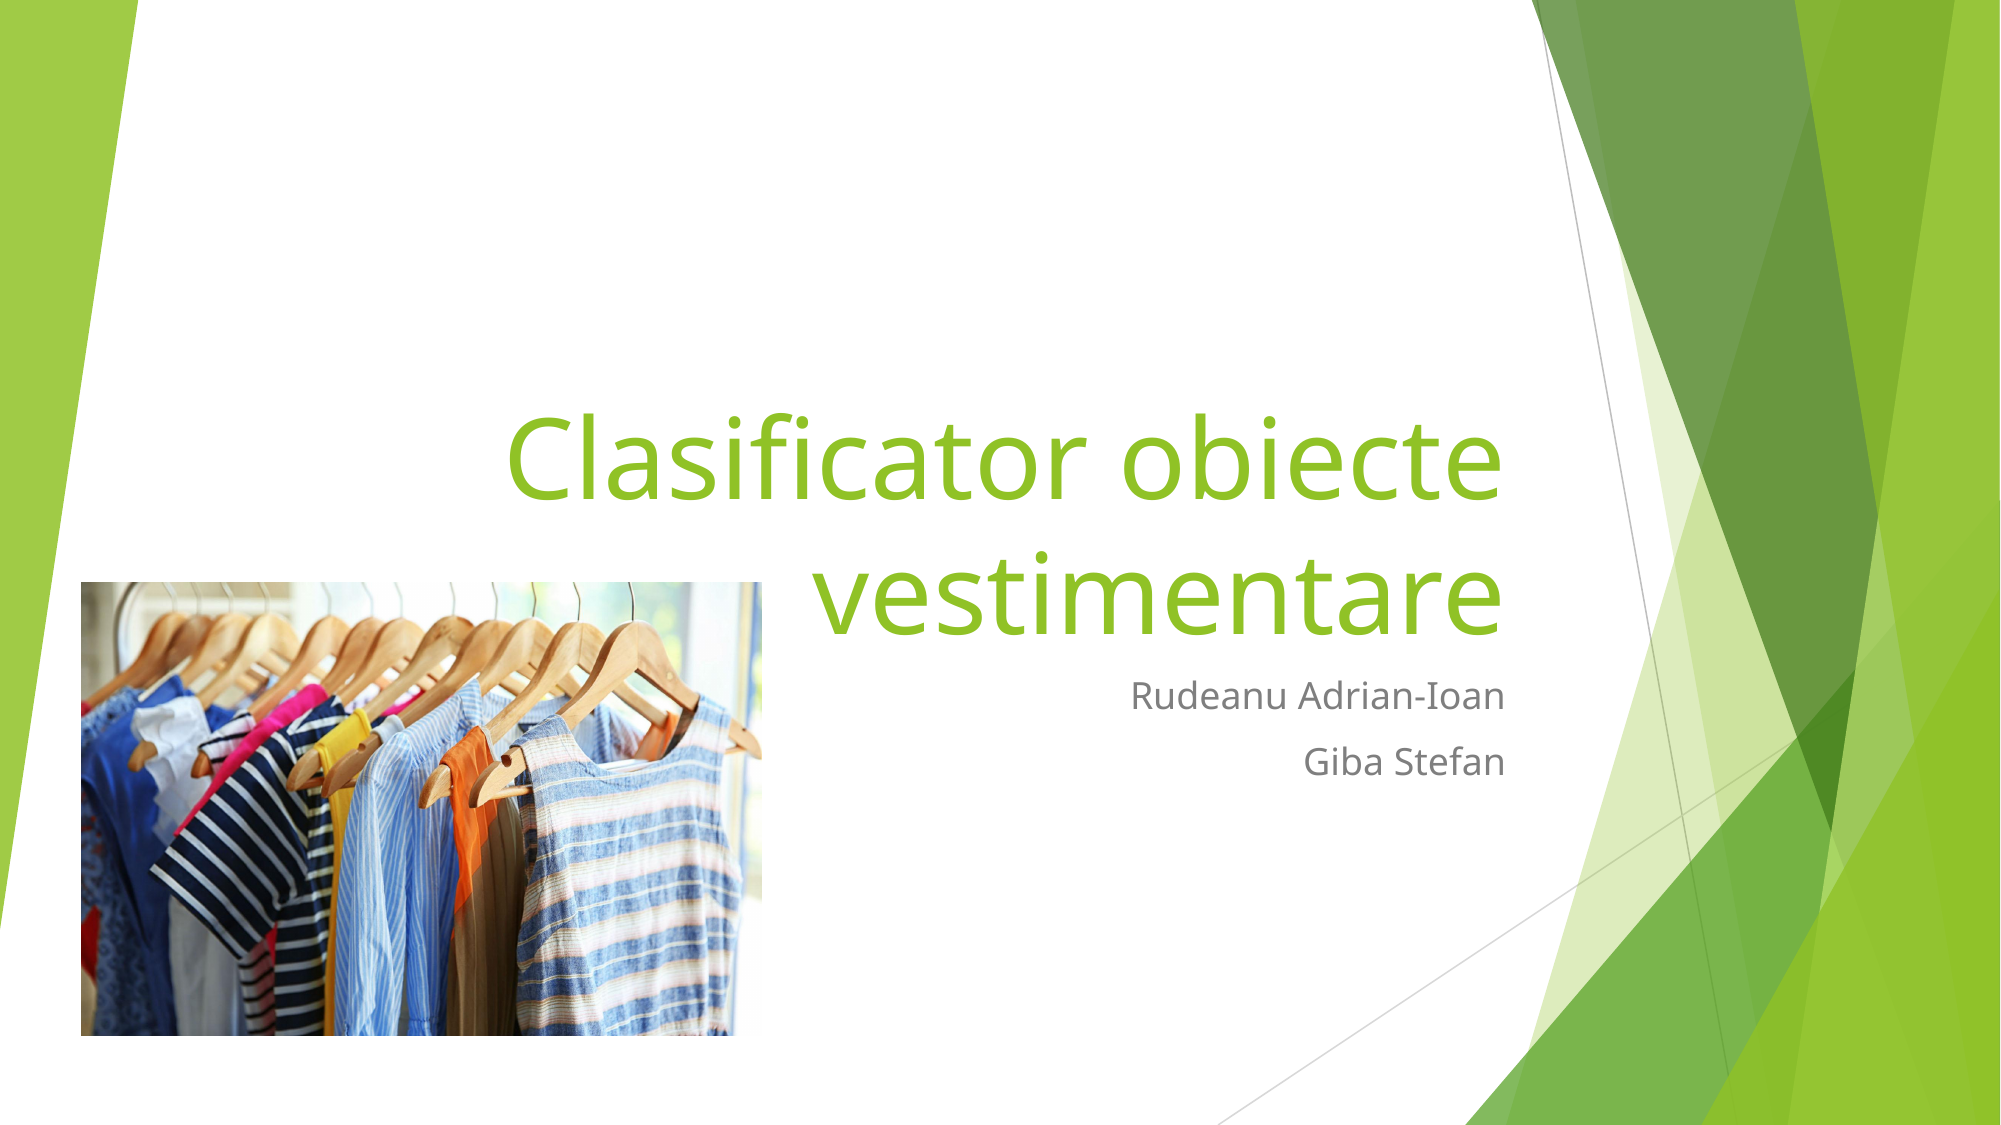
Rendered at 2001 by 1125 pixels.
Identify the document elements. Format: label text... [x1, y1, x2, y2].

title Clasificator obiecte vestimentare [247, 394, 1522, 664]
subtitle Rudeanu Adrian-Ioan Giba Stefan [766, 664, 1522, 845]
picture [81, 582, 762, 1036]
